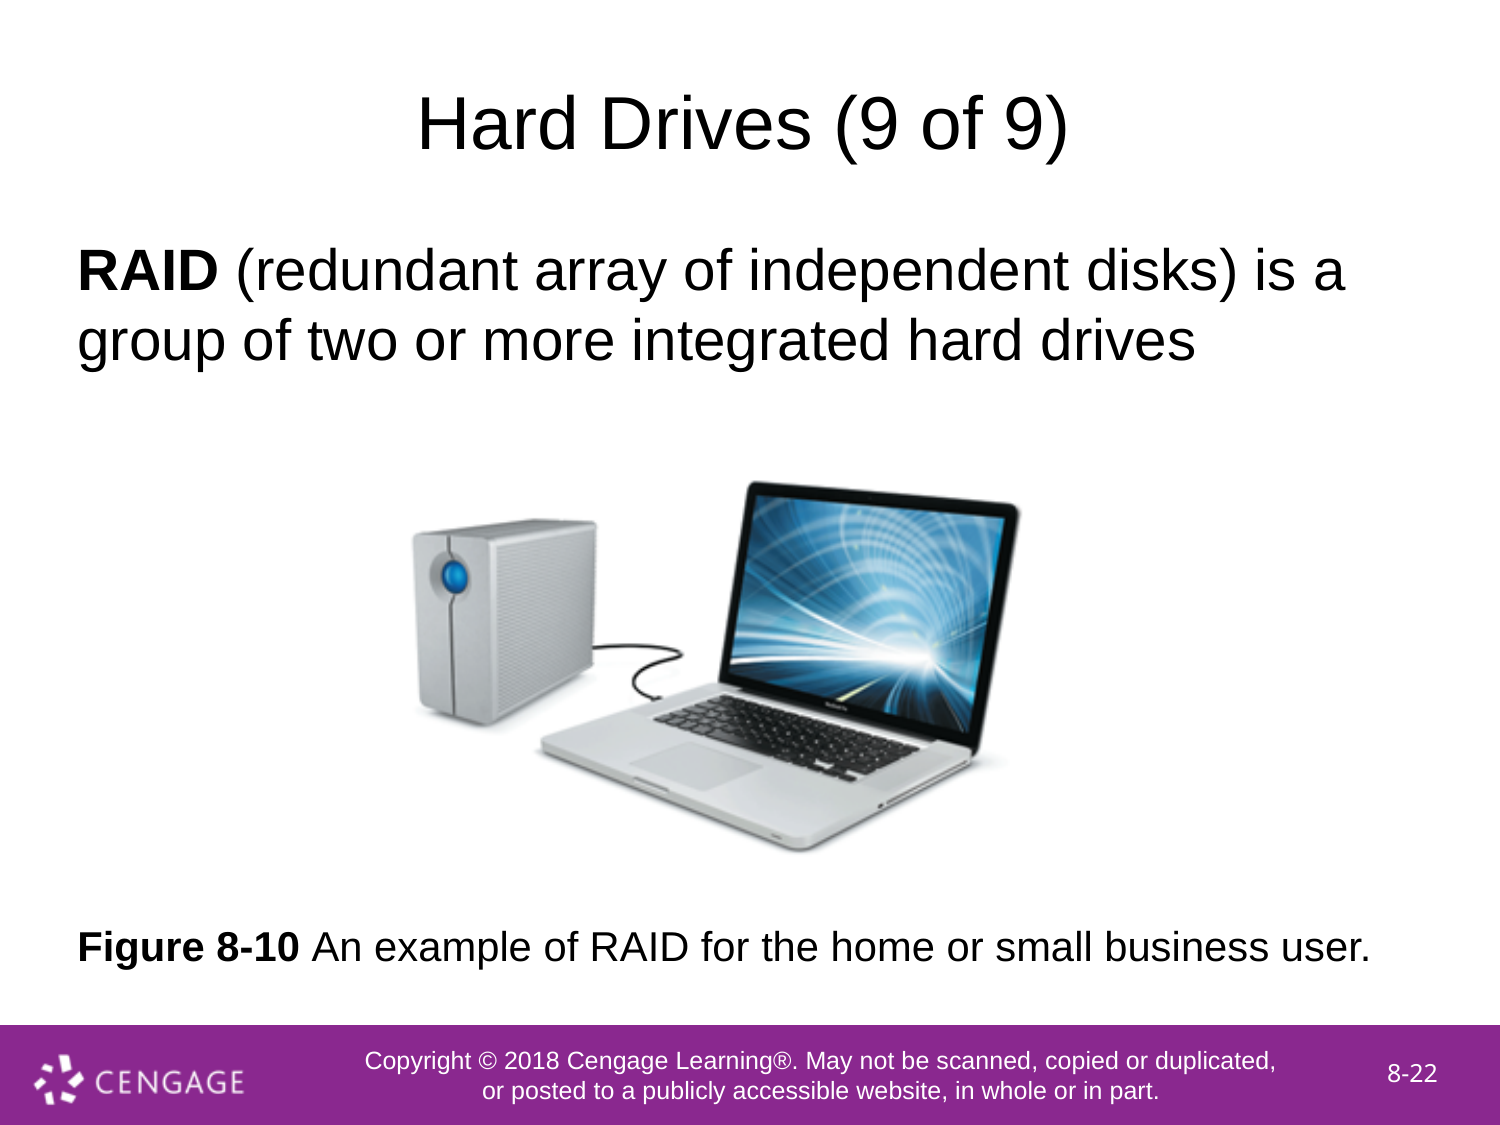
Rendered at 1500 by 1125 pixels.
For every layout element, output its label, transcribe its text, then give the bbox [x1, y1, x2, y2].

picture [24, 1045, 249, 1113]
list Figure 8-10 An example of RAID for the home or small business user. [62, 912, 1450, 1013]
picture [395, 448, 1037, 861]
list RAID (redundant array of independent disks) is a group of two or more integrated hard drives [62, 224, 1425, 413]
title Hard Drives (9 of 9) [85, 37, 1403, 203]
